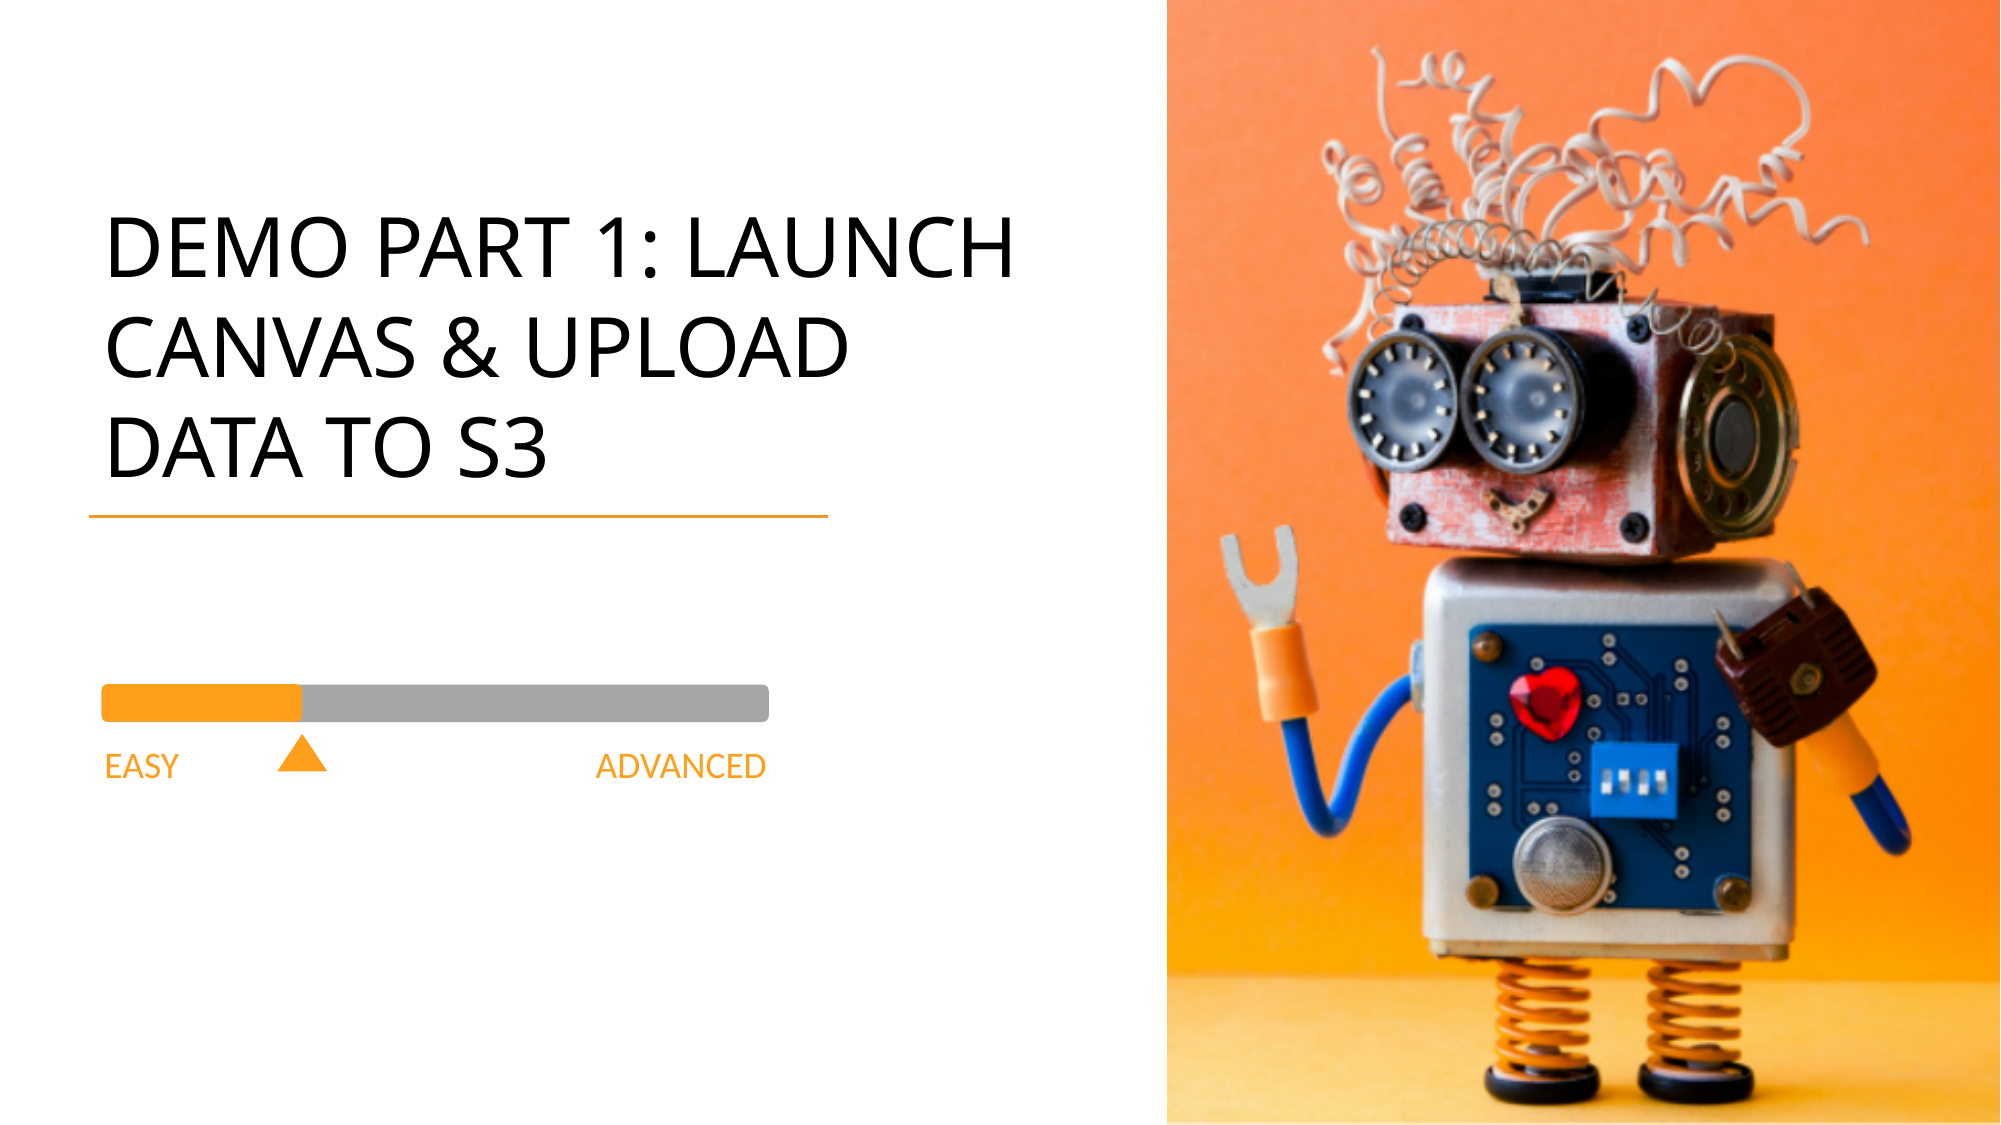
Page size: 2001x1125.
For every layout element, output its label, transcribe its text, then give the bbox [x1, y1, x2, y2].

text_box EASY [89, 733, 195, 794]
picture [1167, 0, 2000, 1125]
text_box [275, 732, 330, 773]
text_box [100, 683, 304, 723]
text_box ADVANCED [580, 733, 782, 794]
text_box [107, 683, 770, 724]
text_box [89, 186, 1077, 517]
